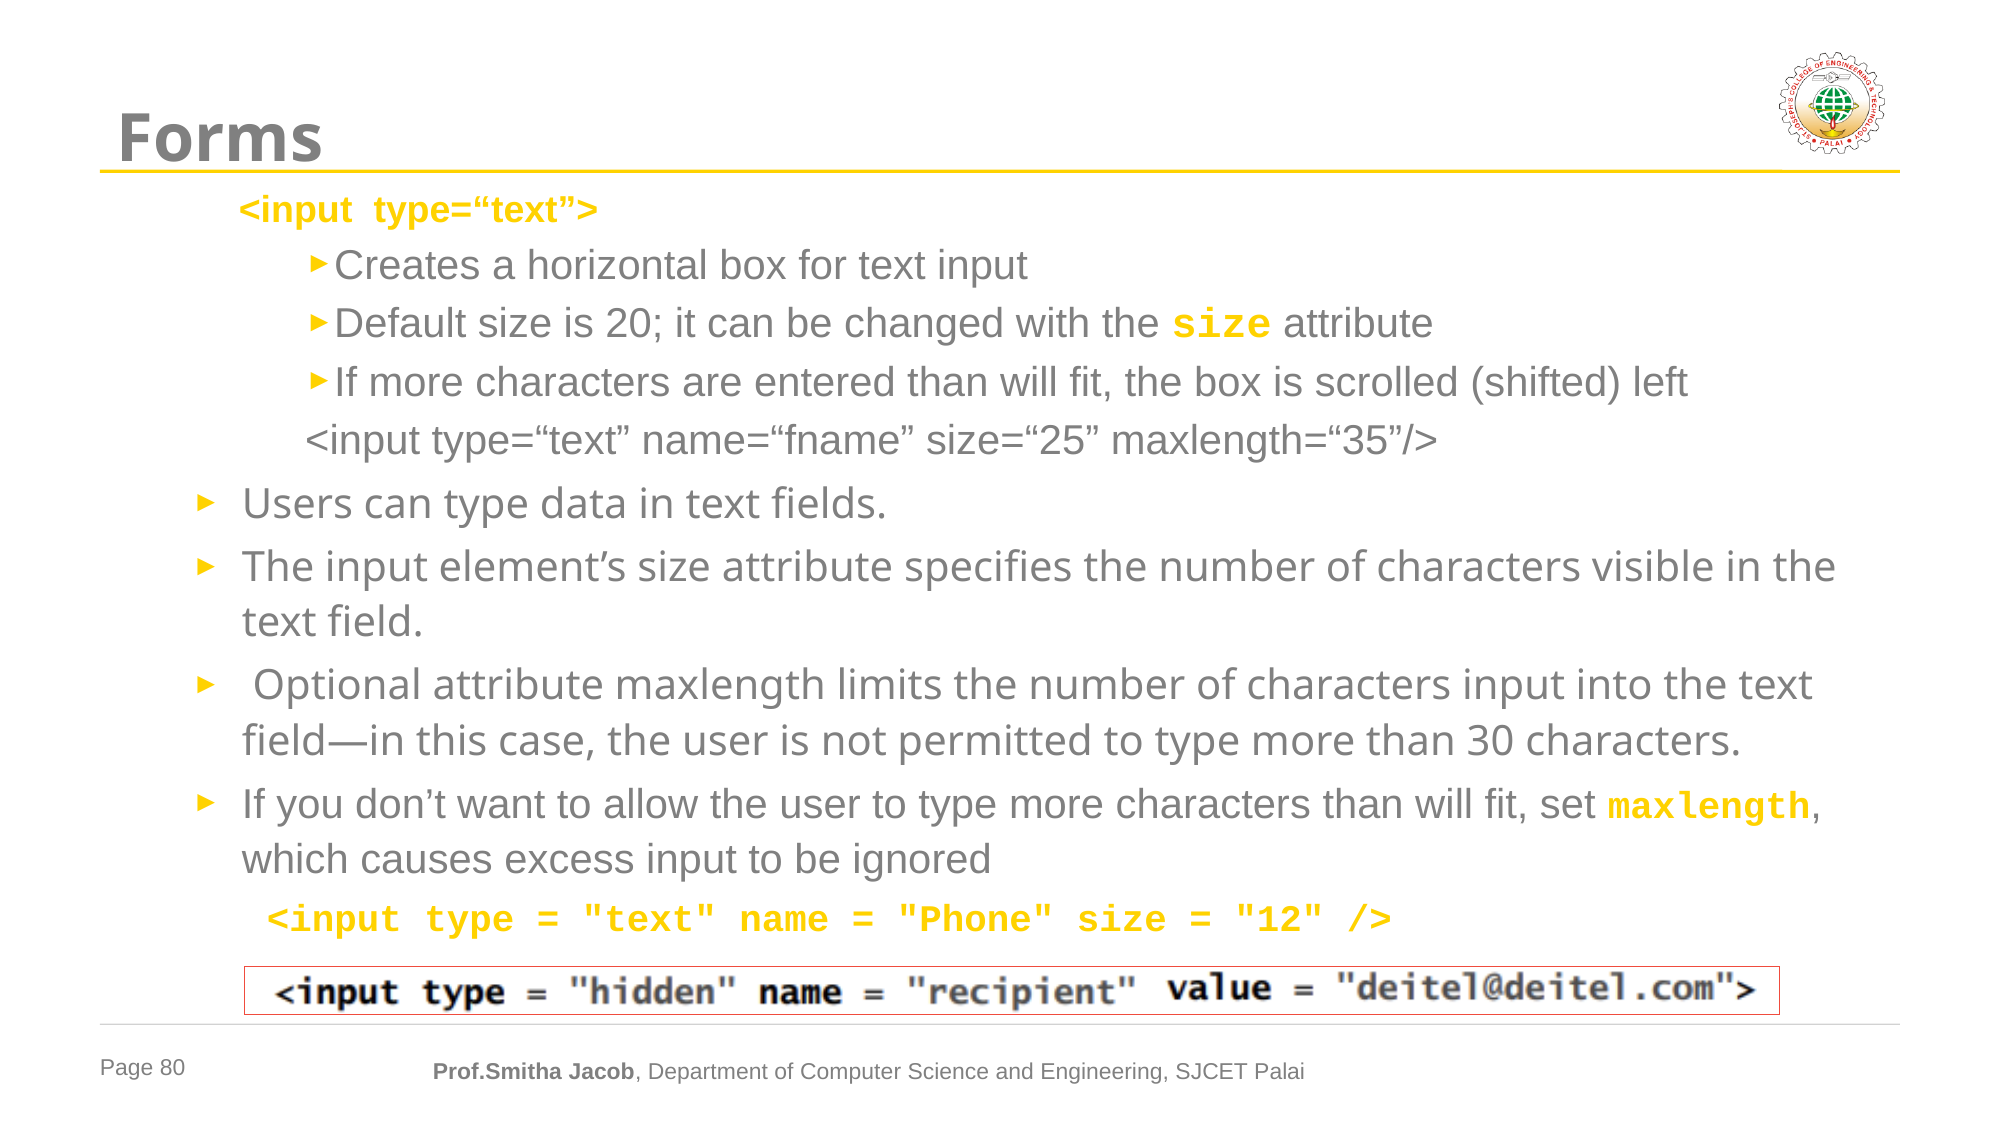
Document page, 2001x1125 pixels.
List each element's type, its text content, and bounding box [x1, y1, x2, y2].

list <input type=“text”> Creates a horizontal box for text input Default size is 20; it can be changed with the size attribute If more characters are entered than will fit, the box is scrolled (shifted) left <input type=“text” name=“fname” size=“25” maxlength=“35”/> Users can type data in text fields. The input element’s size attribute specifies the number of characters visible in the text field. Optional attribute maxlength limits the number of characters input into the text field—in this case, the user is not permitted to type more than 30 characters. If you don’t want to allow the user to type more characters than will fit, set maxlength, which causes excess input to be ignored <input type = "text" name = "Phone" size = "12" /> [116, 184, 1883, 1003]
title Forms [116, 43, 1917, 185]
picture [243, 966, 1780, 1015]
